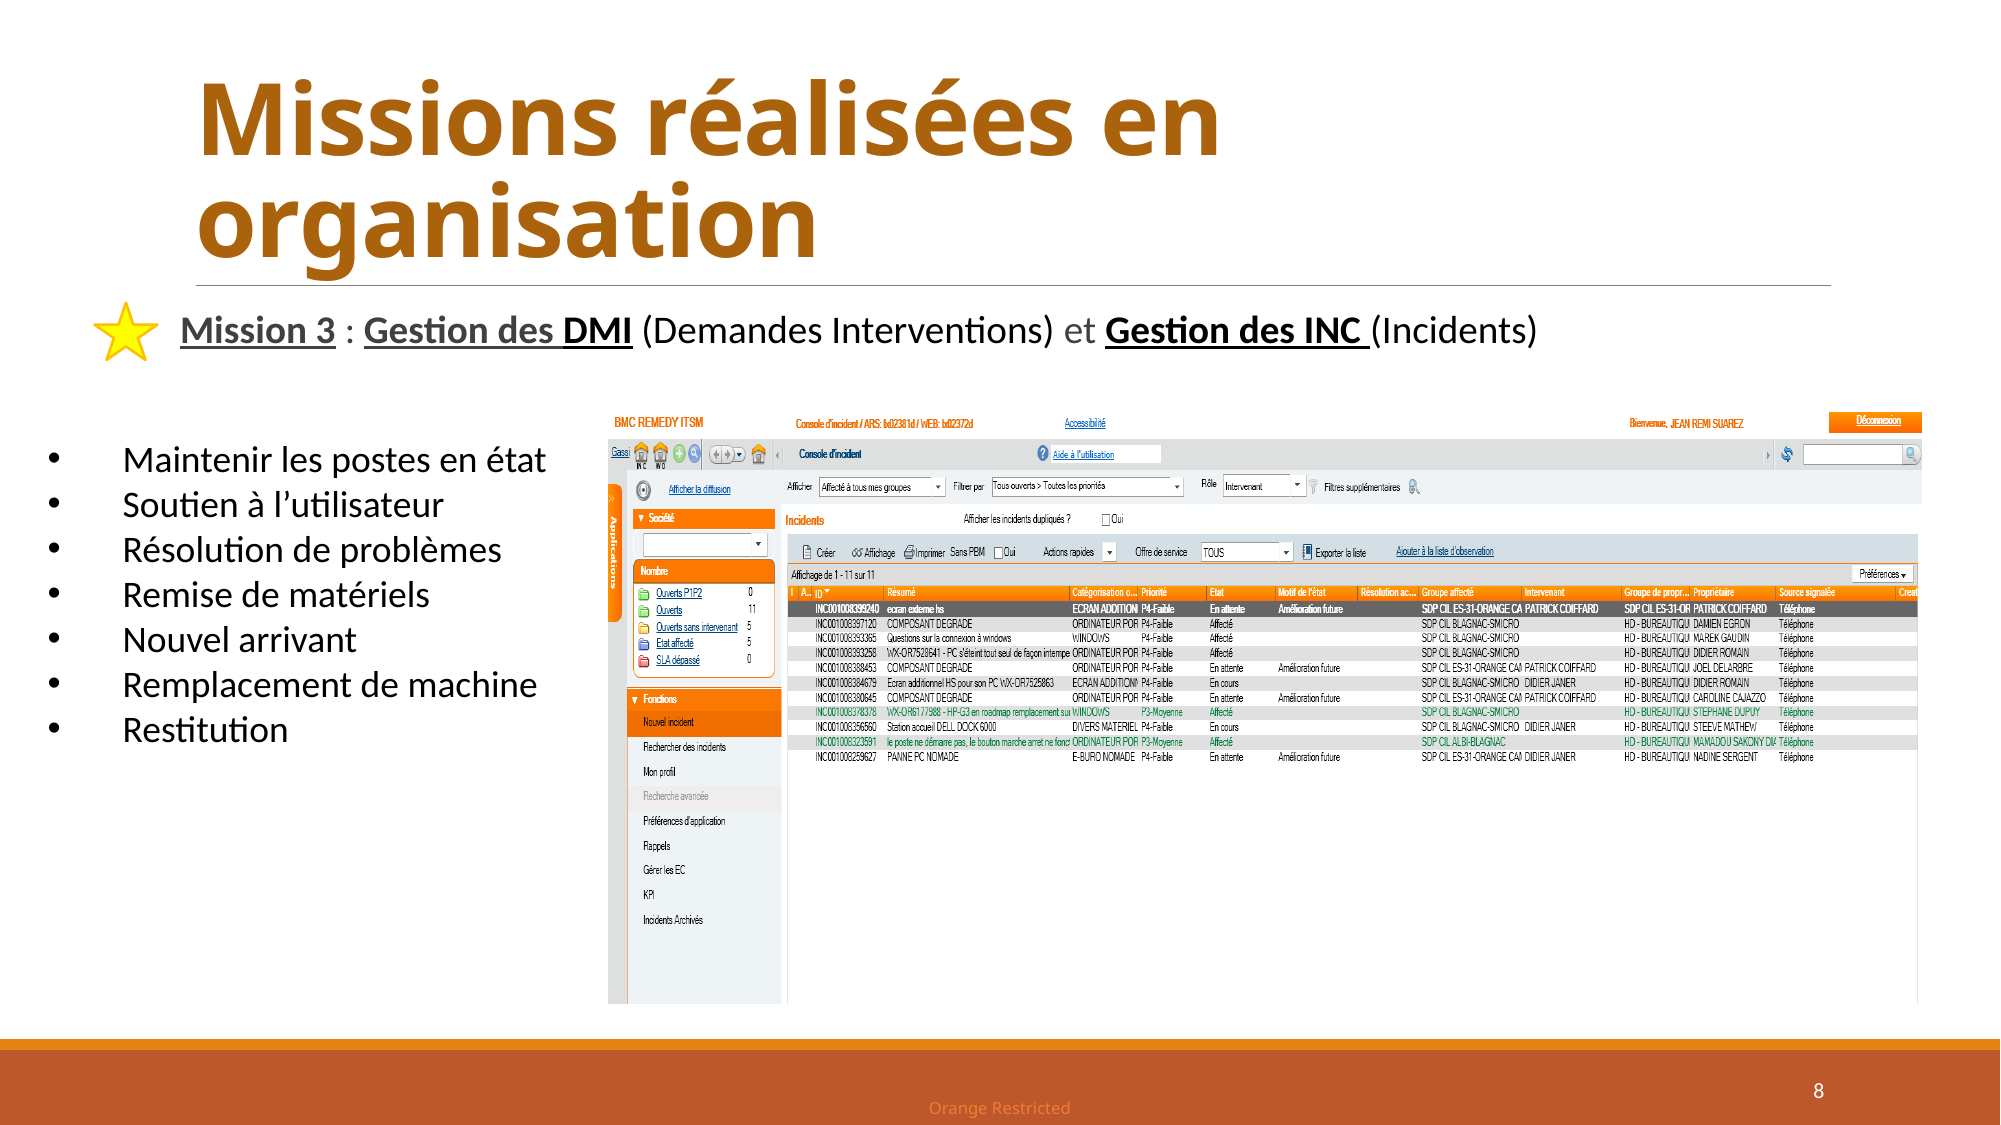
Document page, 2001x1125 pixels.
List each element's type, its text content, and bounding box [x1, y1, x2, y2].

list Mission 3 : Gestion des DMI (Demandes Interventions) et Gestion des INC (Incidents) [180, 302, 1593, 371]
slide_number 8 [1624, 1059, 1840, 1120]
text_box [93, 301, 159, 362]
title Missions réalisées en organisation [180, 47, 1830, 285]
picture [607, 411, 1922, 1004]
text_box Maintenir les postes en état Soutien à l’utilisateur Résolution de problèmes Remise de matériels Nouvel arrivant Remplacement de machine Restitution [0, 427, 604, 848]
